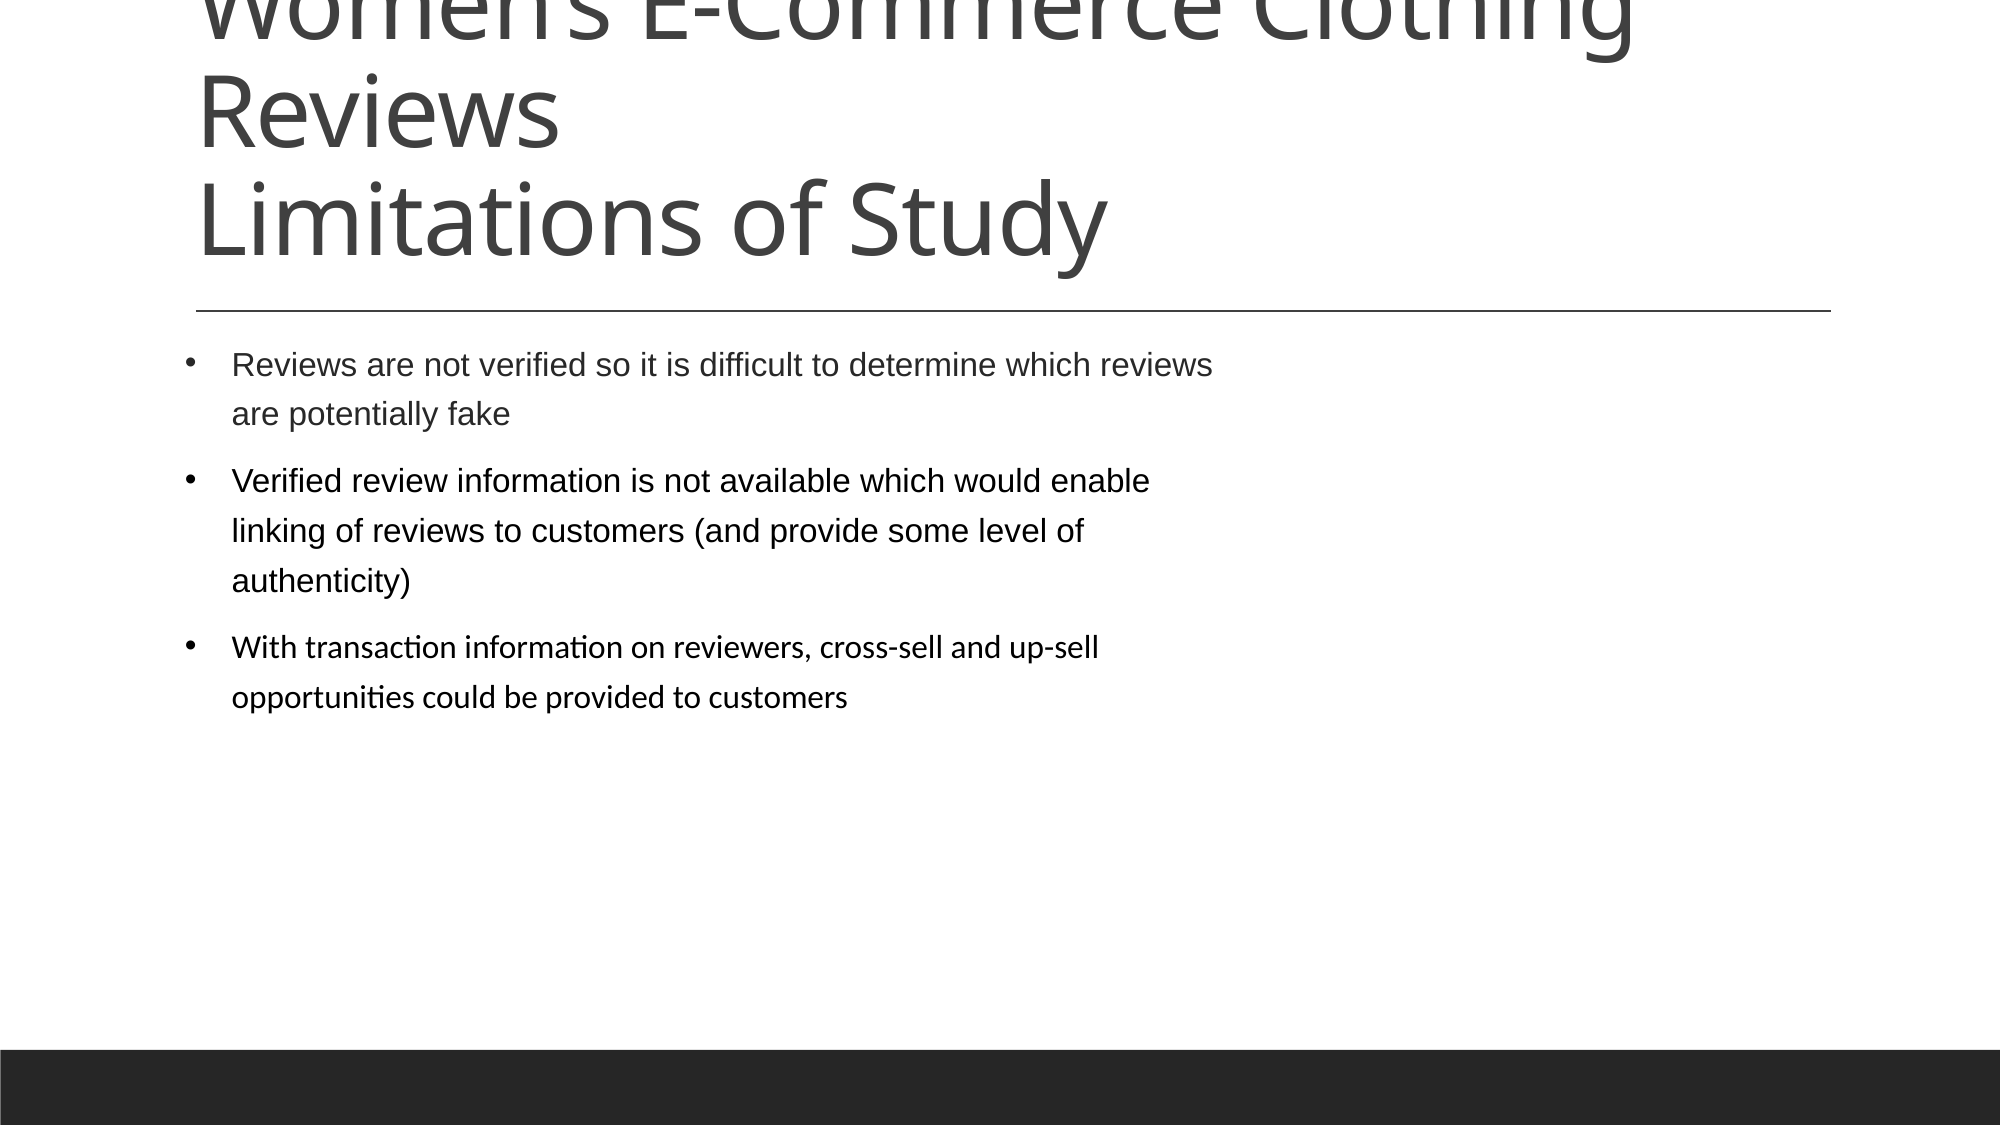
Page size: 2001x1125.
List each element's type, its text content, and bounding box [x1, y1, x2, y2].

title Women’s E-Commerce Clothing Reviews Limitations of Study [180, 47, 1830, 285]
text_box Reviews are not verified so it is difficult to determine which reviews are potentially fake Verified review information is not available which would enable linking of reviews to customers (and provide some level of authenticity) With transaction information on reviewers, cross-sell and up-sell opportunities could be provided to customers [170, 325, 1271, 723]
